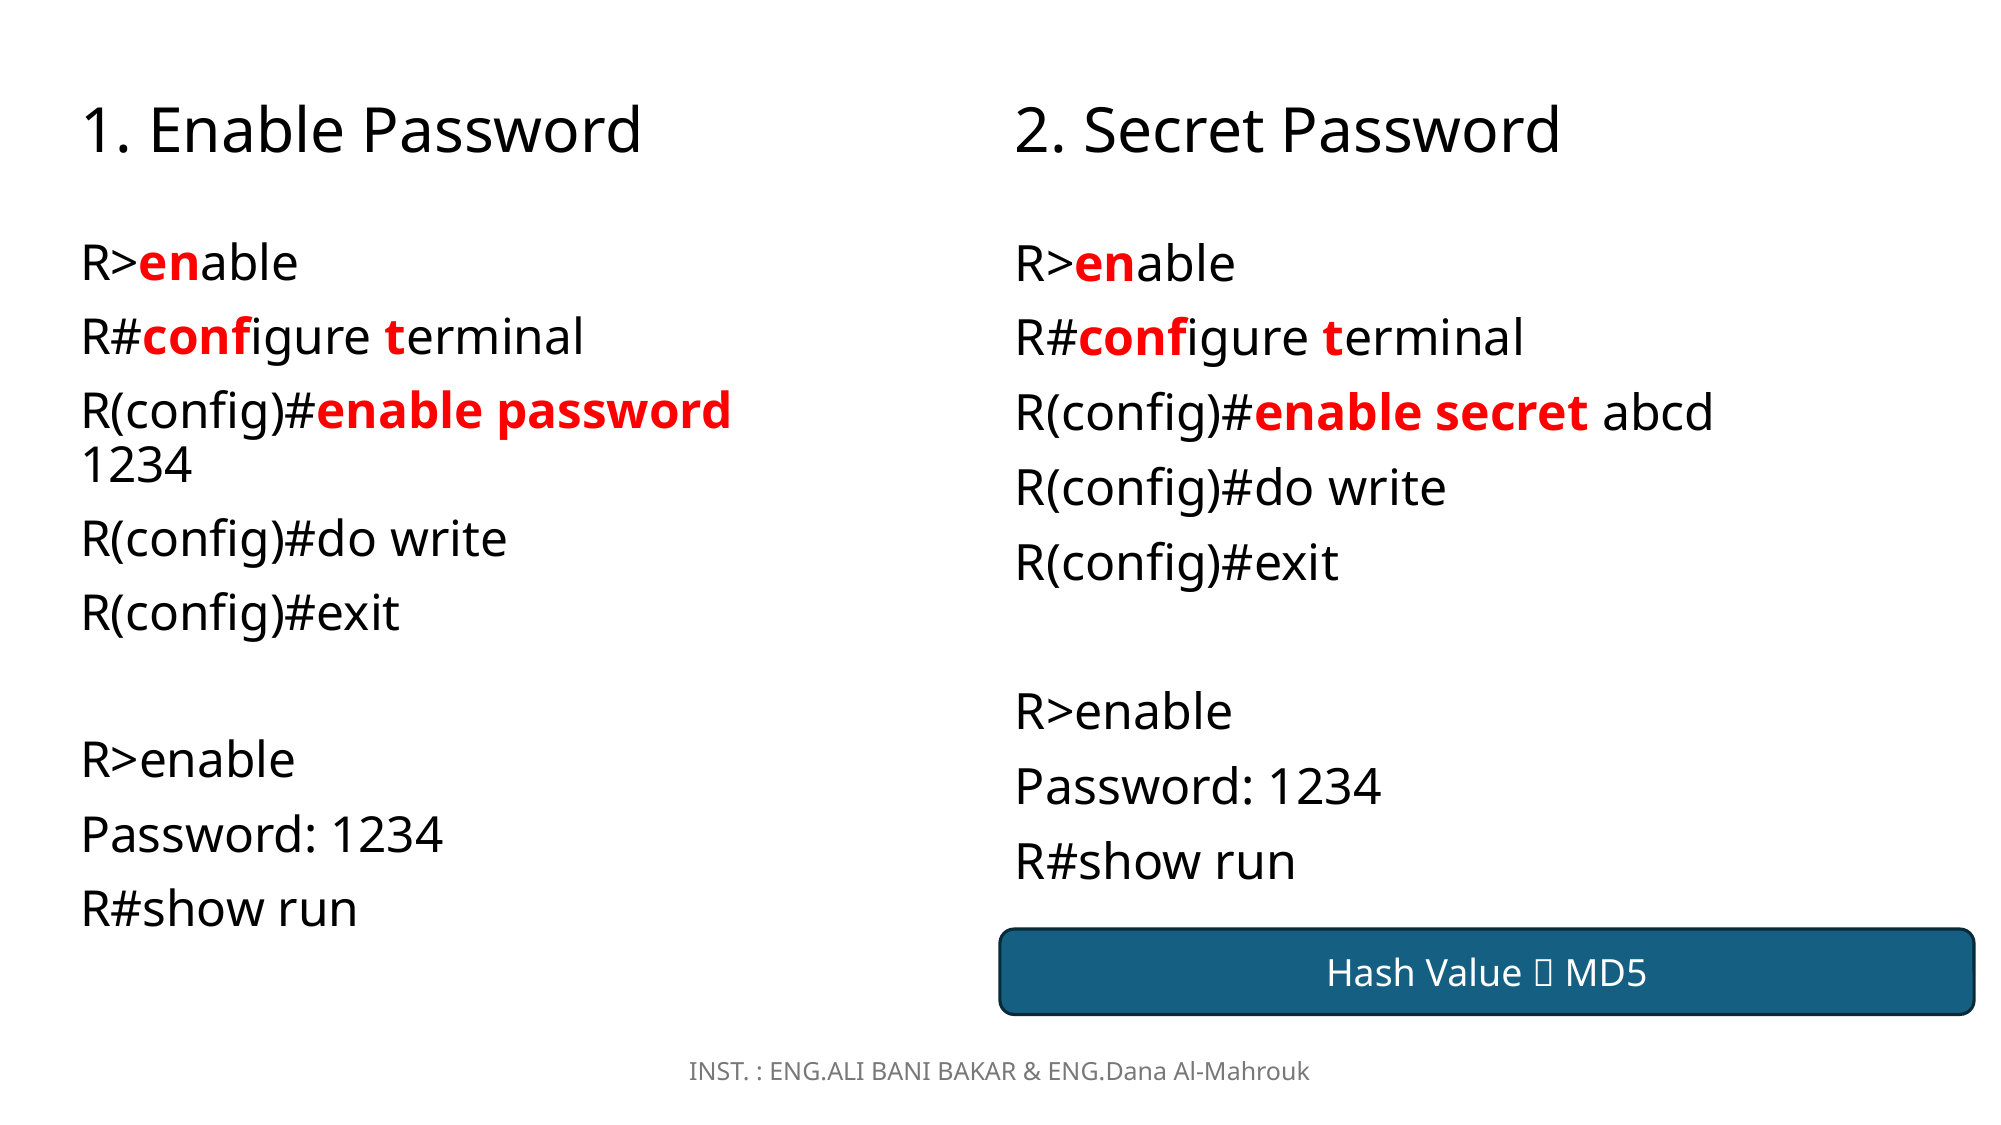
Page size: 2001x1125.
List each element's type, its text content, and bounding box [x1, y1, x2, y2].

title 1. Enable Password [64, 68, 699, 196]
footer INST. : ENG.ALI BANI BAKAR & ENG.Dana Al-Mahrouk [662, 1042, 1338, 1103]
text_box R>enable R#configure terminal R(config)#enable secret abcd R(config)#do write R(config)#exit R>enable Password: 1234 R#show run [999, 230, 1776, 936]
text_box 2. Secret Password [999, 68, 1634, 196]
text_box Hash Value  MD5 [998, 927, 1976, 1017]
list R>enable R#configure terminal R(config)#enable password 1234 R(config)#do write R(config)#exit R>enable Password: 1234 R#show run [64, 230, 841, 945]
